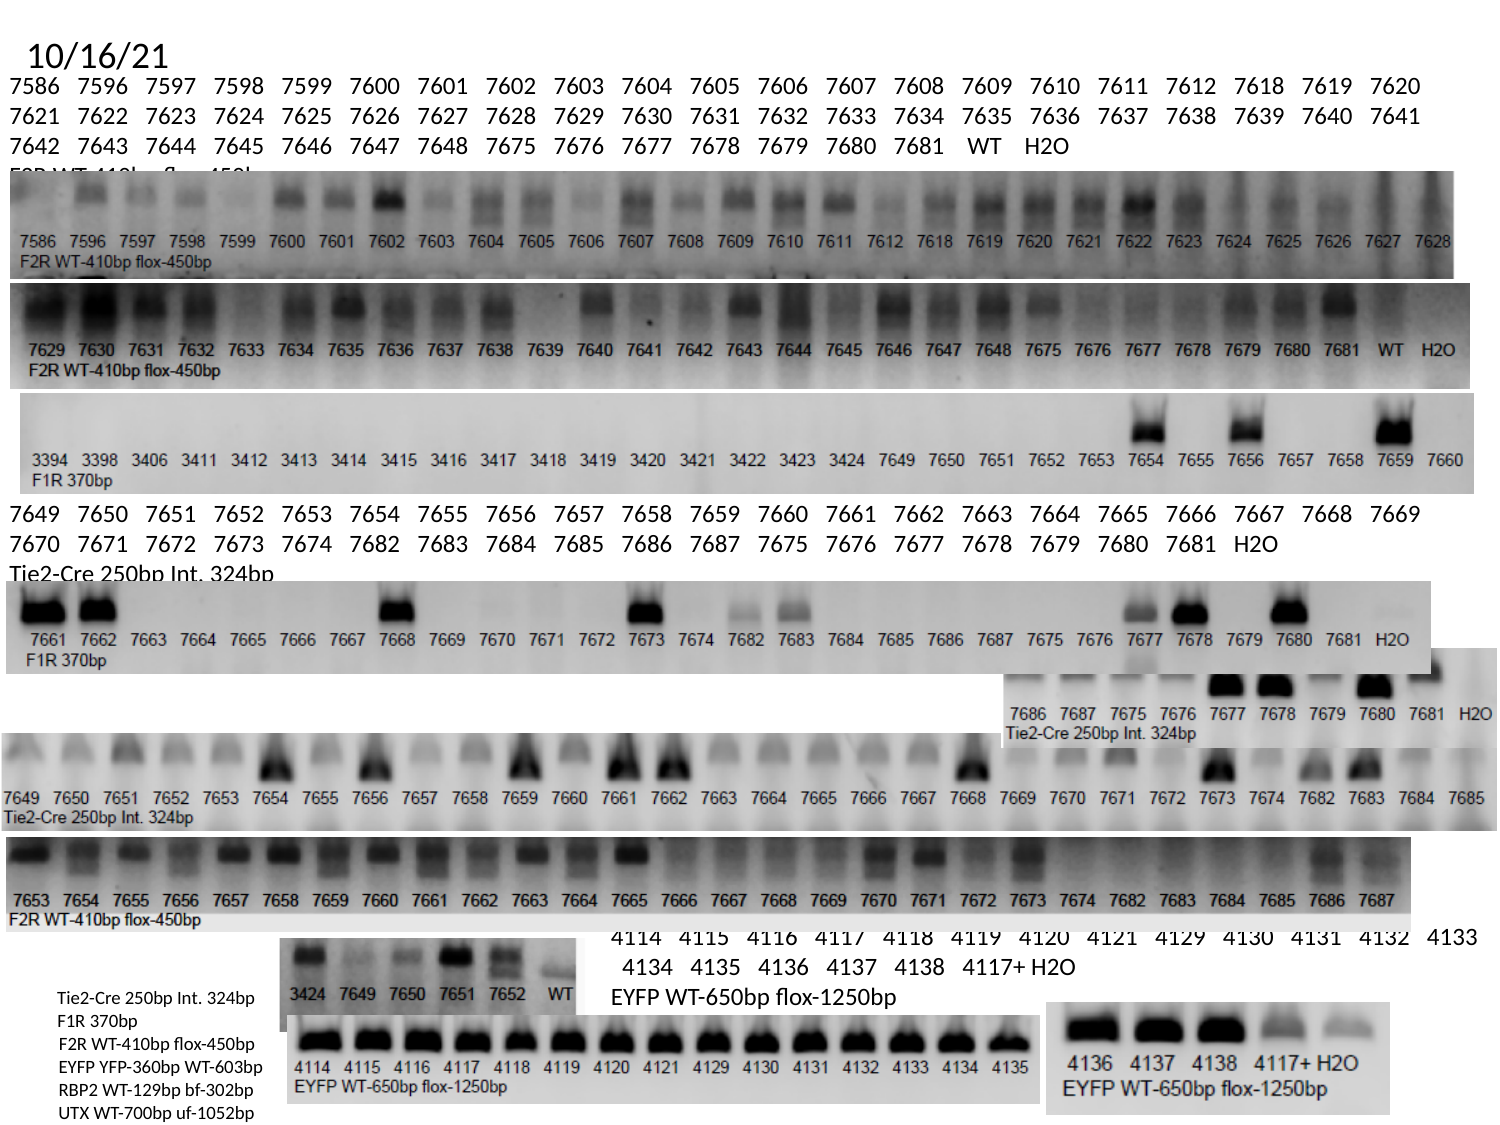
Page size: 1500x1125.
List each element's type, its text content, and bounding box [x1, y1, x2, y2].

text_box F2R WT-410bp flox-450bp [44, 1024, 270, 1047]
picture [9, 170, 1455, 280]
picture [20, 393, 1474, 495]
text_box 10/16/21 [11, 23, 184, 84]
picture [279, 938, 1040, 1104]
text_box EYFP YFP-360bp WT-603bp [43, 1047, 278, 1085]
picture [6, 837, 1411, 932]
text_box F1R 370bp [42, 1001, 153, 1039]
picture [0, 581, 1497, 831]
text_box 7649 7650 7651 7652 7653 7654 7655 7656 7657 7658 7659 7660 7661 7662 7663 7664 7665 7666 7667 7668 7669 7670 7671 7672 7673 7674 7682 7683 7684 7685 7686 7687 7675 7676 7677 7678 7679 7680 7681 H2O Tie2-Cre 250bp Int. 324bp [0, 490, 1500, 595]
picture [9, 283, 1470, 390]
text_box UTX WT-700bp uf-1052bp [43, 1093, 270, 1125]
text_box 7586 7596 7597 7598 7599 7600 7601 7602 7603 7604 7605 7606 7607 7608 7609 7610 7611 7612 7618 7619 7620 7621 7622 7623 7624 7625 7626 7627 7628 7629 7630 7631 7632 7633 7634 7635 7636 7637 7638 7639 7640 7641 7642 7643 7644 7645 7646 7647 7648 7675 7676 7677 7678 7679 7680 7681 WT H2O F2R WT-410bp flox-450bp [0, 62, 1495, 197]
text_box 4114 4115 4116 4117 4118 4119 4120 4121 4129 4130 4131 4132 4133 4134 4135 4136 4137 4138 4117+ H2O EYFP WT-650bp flox-1250bp [595, 913, 1497, 1018]
picture [1045, 1002, 1391, 1115]
text_box RBP2 WT-129bp bf-302bp [43, 1070, 269, 1093]
text_box Tie2-Cre 250bp Int. 324bp [42, 978, 270, 1016]
